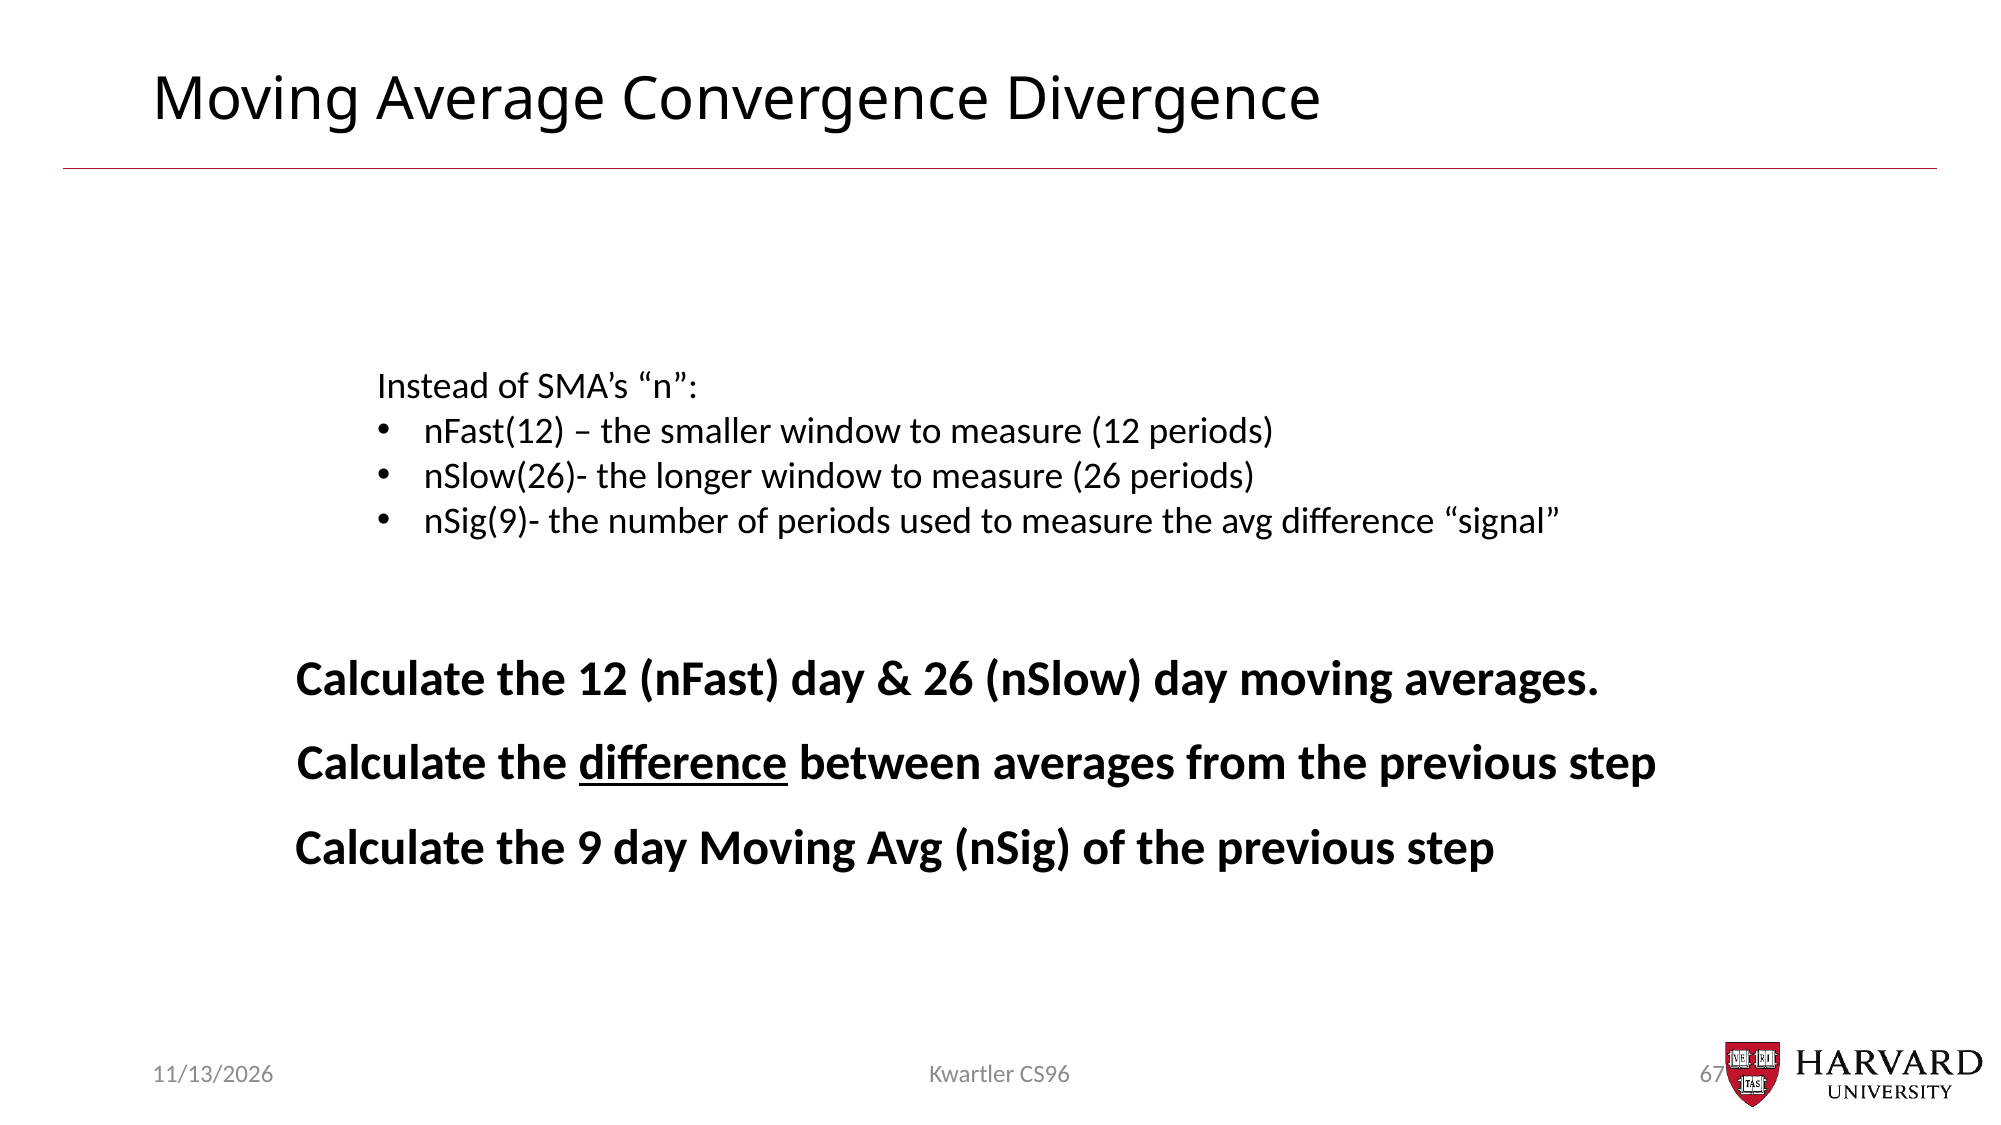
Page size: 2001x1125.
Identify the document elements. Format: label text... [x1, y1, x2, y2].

text_box Calculate the 9 day Moving Avg (nSig) of the previous step [280, 806, 1511, 882]
picture [1703, 1024, 2001, 1125]
text_box Instead of SMA’s “n”: nFast(12) – the smaller window to measure (12 periods) nSlow(26)- the longer window to measure (26 periods) nSig(9)- the number of periods used to measure the avg difference “signal” [362, 353, 1578, 549]
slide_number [137, 1042, 588, 1103]
text_box Calculate the difference between averages from the previous step [282, 722, 1673, 798]
text_box 67 [1412, 1042, 1741, 1103]
footer Kwartler CS96 [662, 1042, 1338, 1103]
title Moving Average Convergence Divergence [137, 59, 1863, 142]
text_box Calculate the 12 (nFast) day & 26 (nSlow) day moving averages. [281, 638, 1616, 713]
